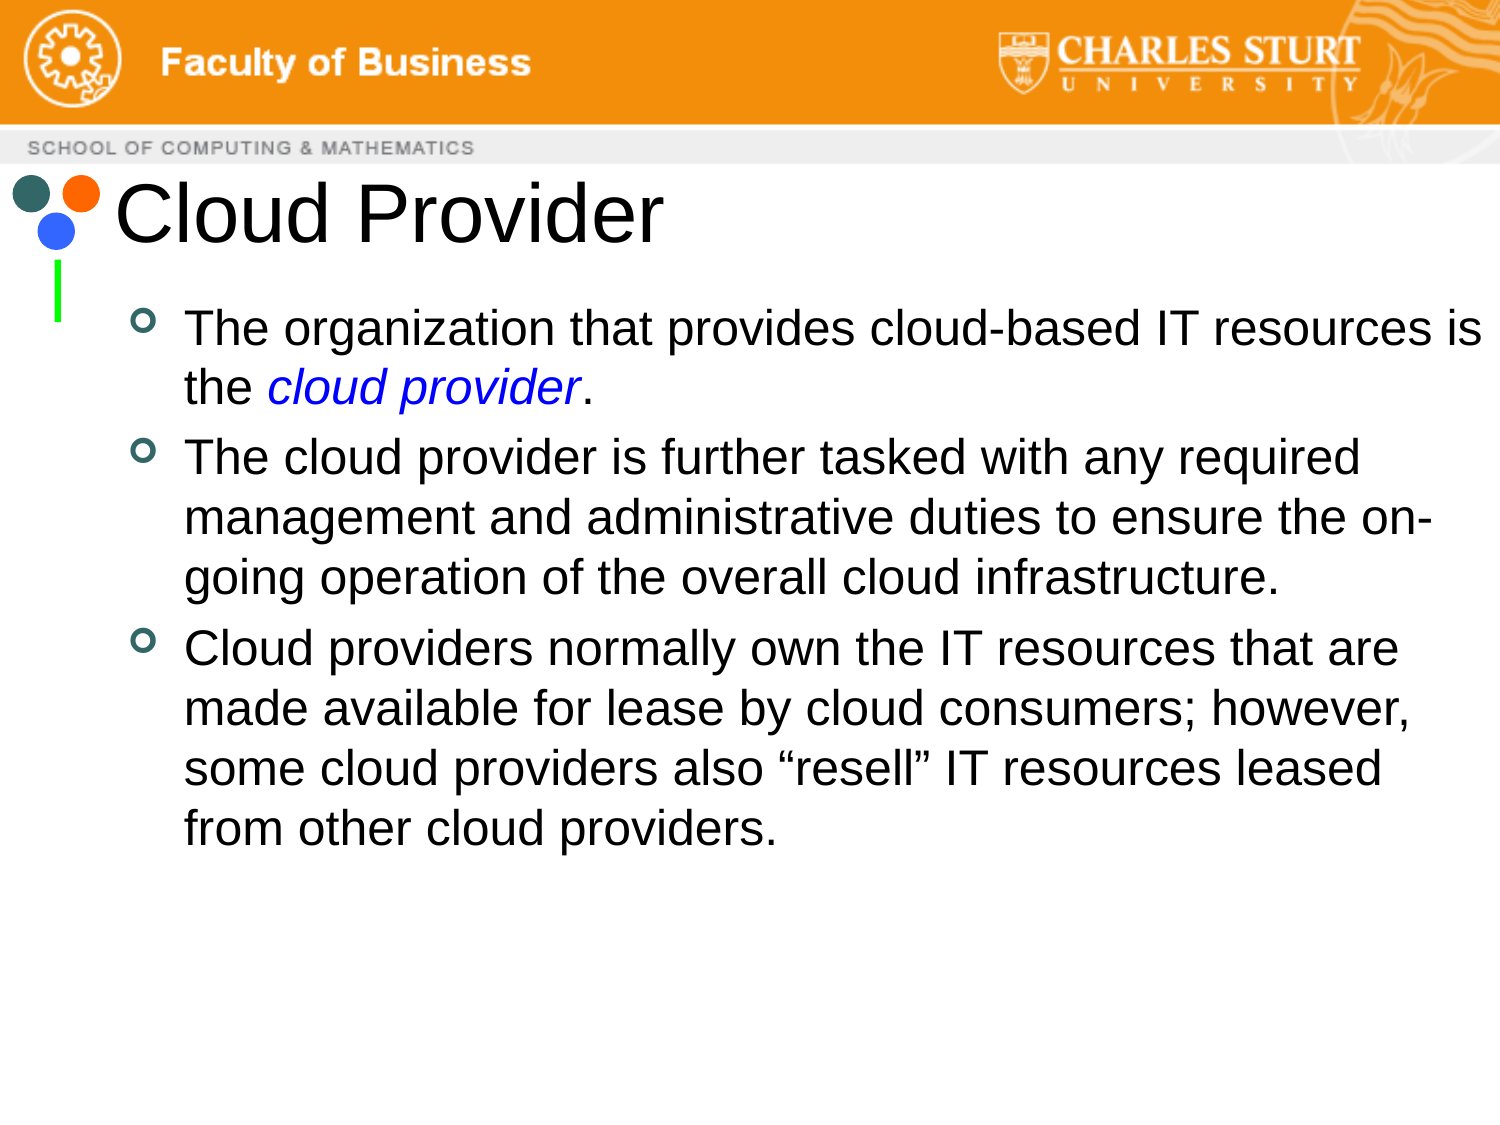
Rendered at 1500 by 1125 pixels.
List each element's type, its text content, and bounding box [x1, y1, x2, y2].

title Cloud Provider [99, 149, 1476, 270]
picture [0, 0, 1500, 1125]
list The organization that provides cloud-based IT resources is the cloud provider. The cloud provider is further tasked with any required management and administrative duties to ensure the on-going operation of the overall cloud infrastructure. Cloud providers normally own the IT resources that are made available for lease by cloud consumers; however, some cloud providers also “resell” IT resources leased from other cloud providers. [112, 287, 1500, 1125]
